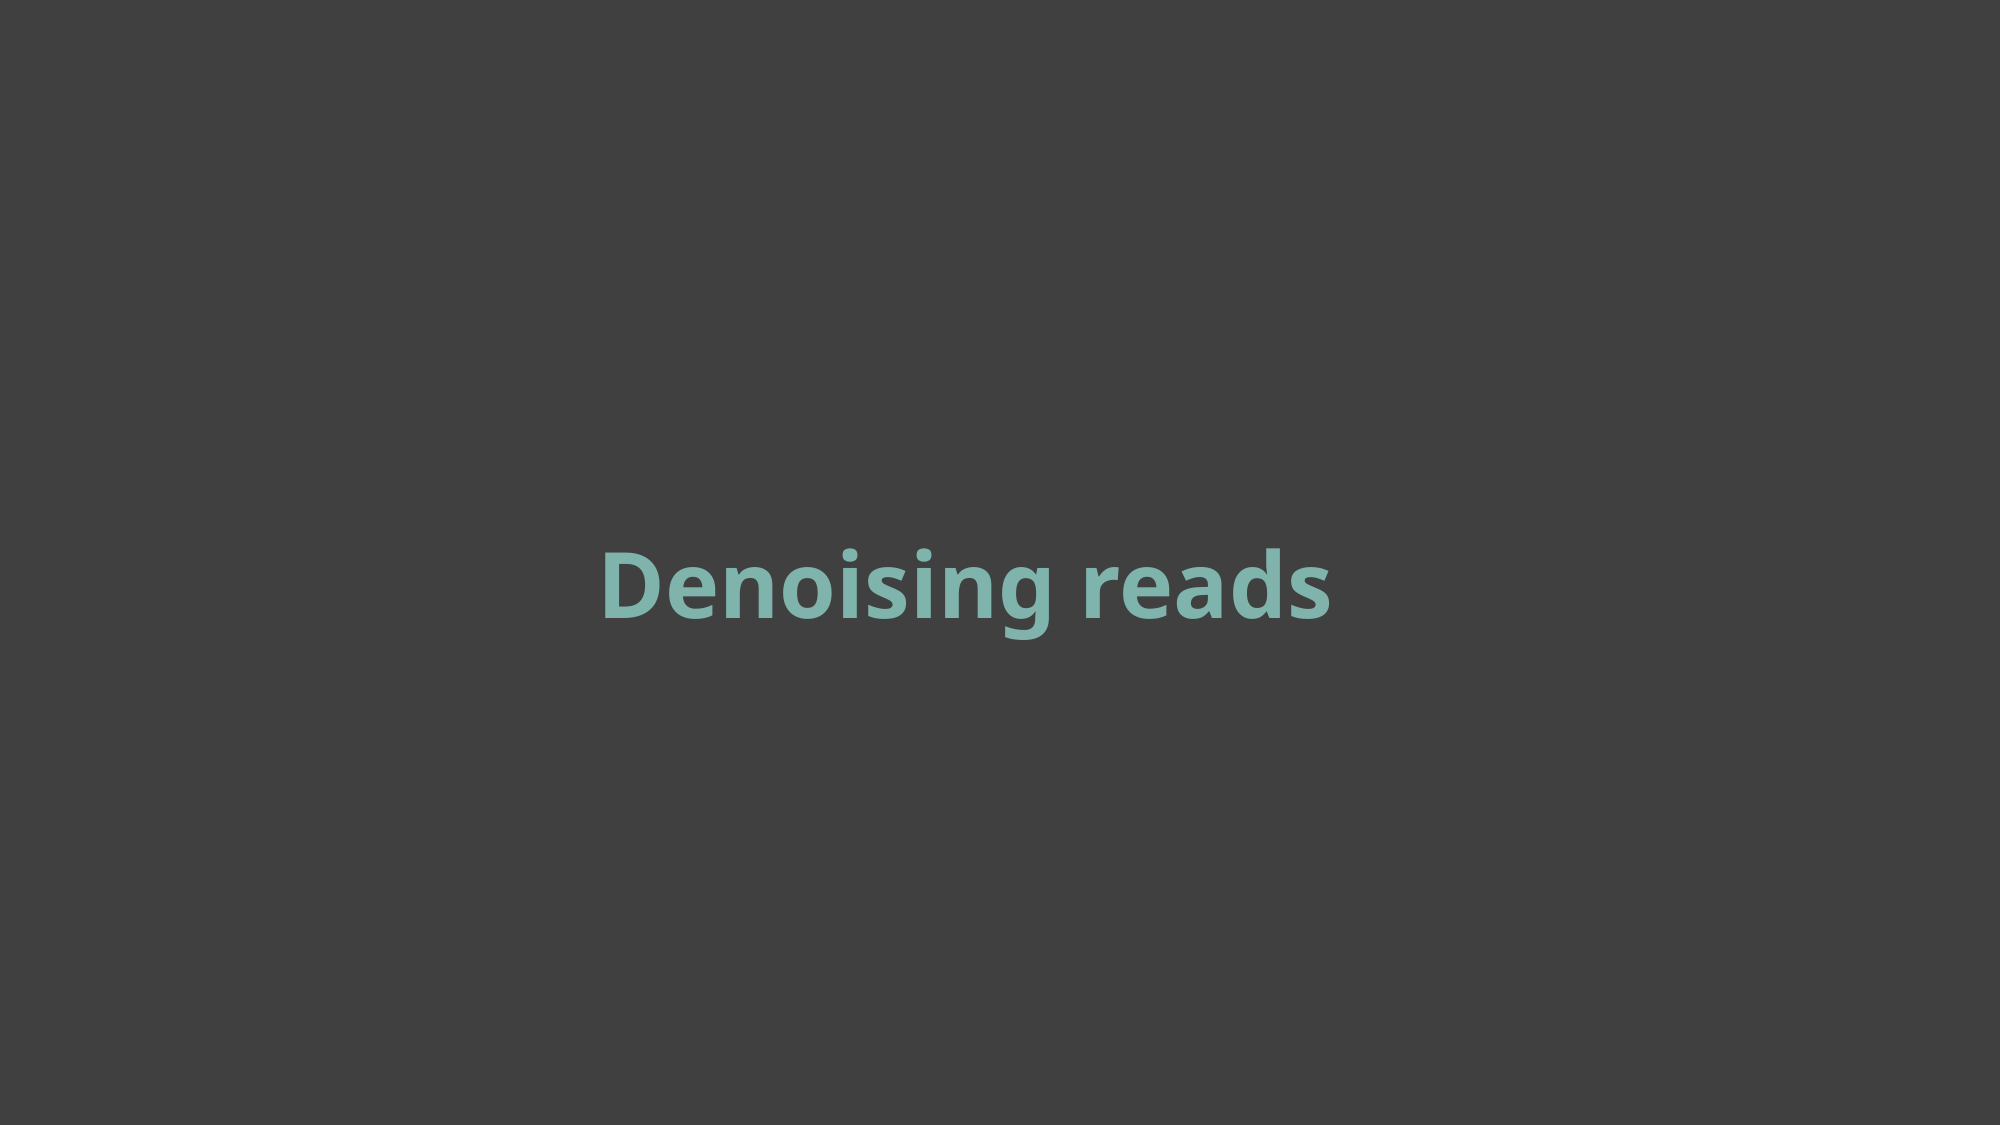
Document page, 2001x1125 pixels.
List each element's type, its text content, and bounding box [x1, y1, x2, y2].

text_box Denoising reads [193, 519, 1738, 645]
